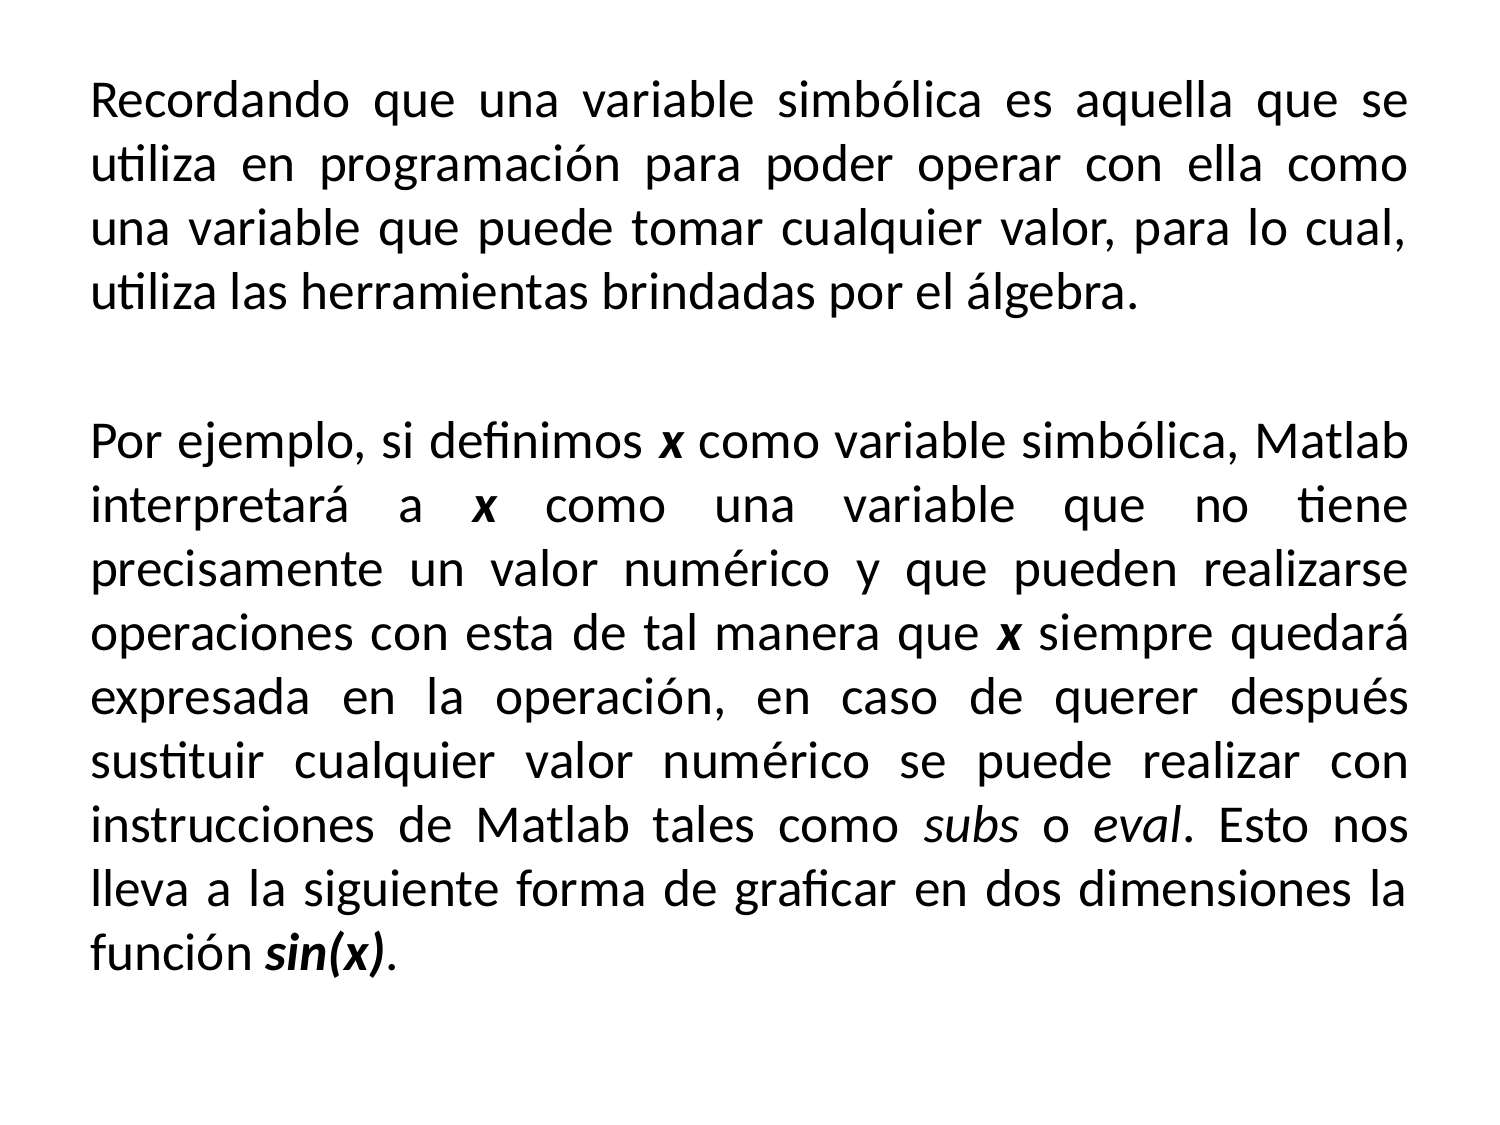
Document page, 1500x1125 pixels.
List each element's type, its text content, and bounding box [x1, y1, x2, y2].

list Recordando que una variable simbólica es aquella que se utiliza en programación para poder operar con ella como una variable que puede tomar cualquier valor, para lo cual, utiliza las herramientas brindadas por el álgebra. Por ejemplo, si definimos x como variable simbólica, Matlab interpretará a x como una variable que no tiene precisamente un valor numérico y que pueden realizarse operaciones con esta de tal manera que x siempre quedará expresada en la operación, en caso de querer después sustituir cualquier valor numérico se puede realizar con instrucciones de Matlab tales como subs o eval. Esto nos lleva a la siguiente forma de graficar en dos dimensiones la función sin(x). [75, 56, 1425, 995]
